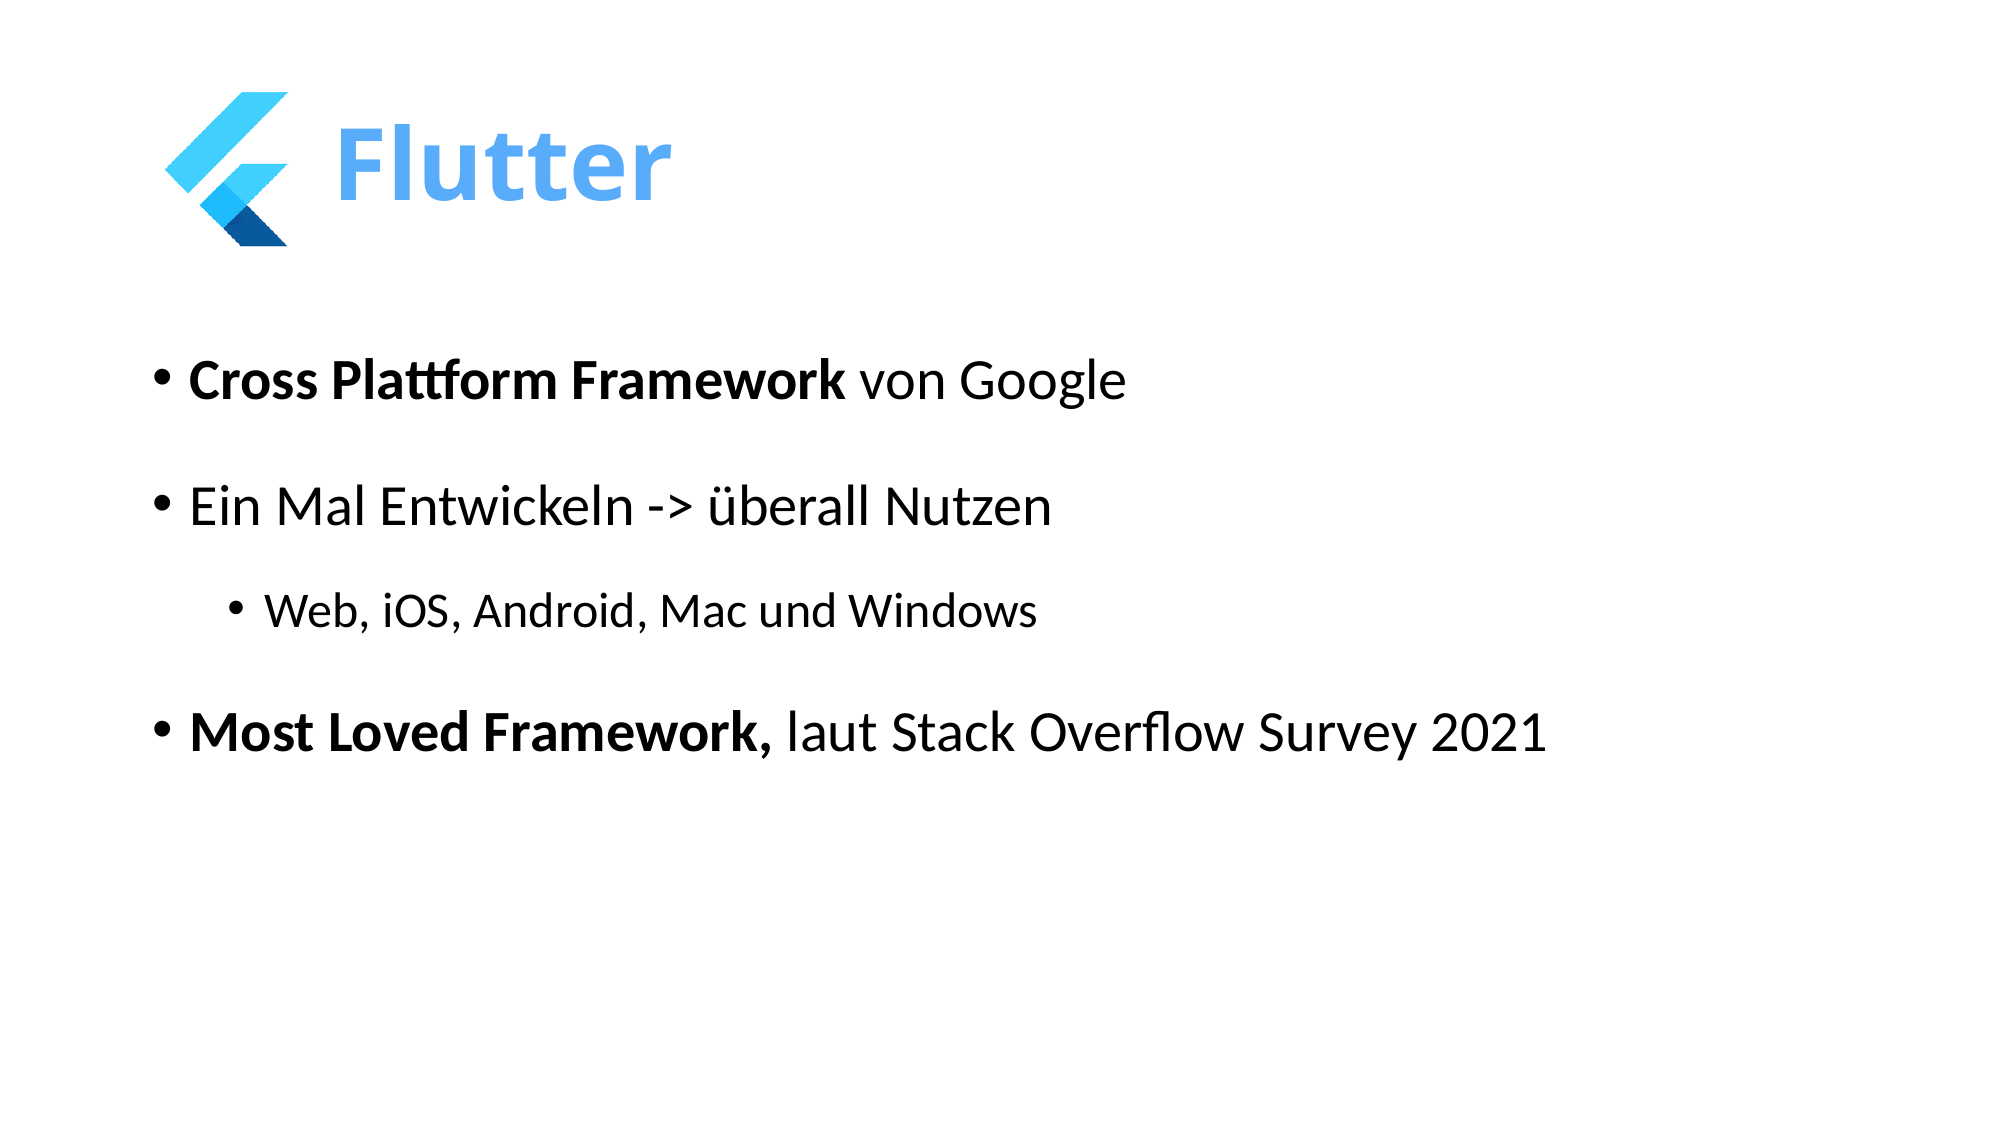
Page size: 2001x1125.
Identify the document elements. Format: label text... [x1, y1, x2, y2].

title Flutter [317, 59, 2000, 278]
list Cross Plattform Framework von Google Ein Mal Entwickeln -> überall Nutzen Web, iOS, Android, Mac und Windows Most Loved Framework, laut Stack Overflow Survey 2021 [137, 299, 2000, 1014]
picture [137, 79, 315, 258]
